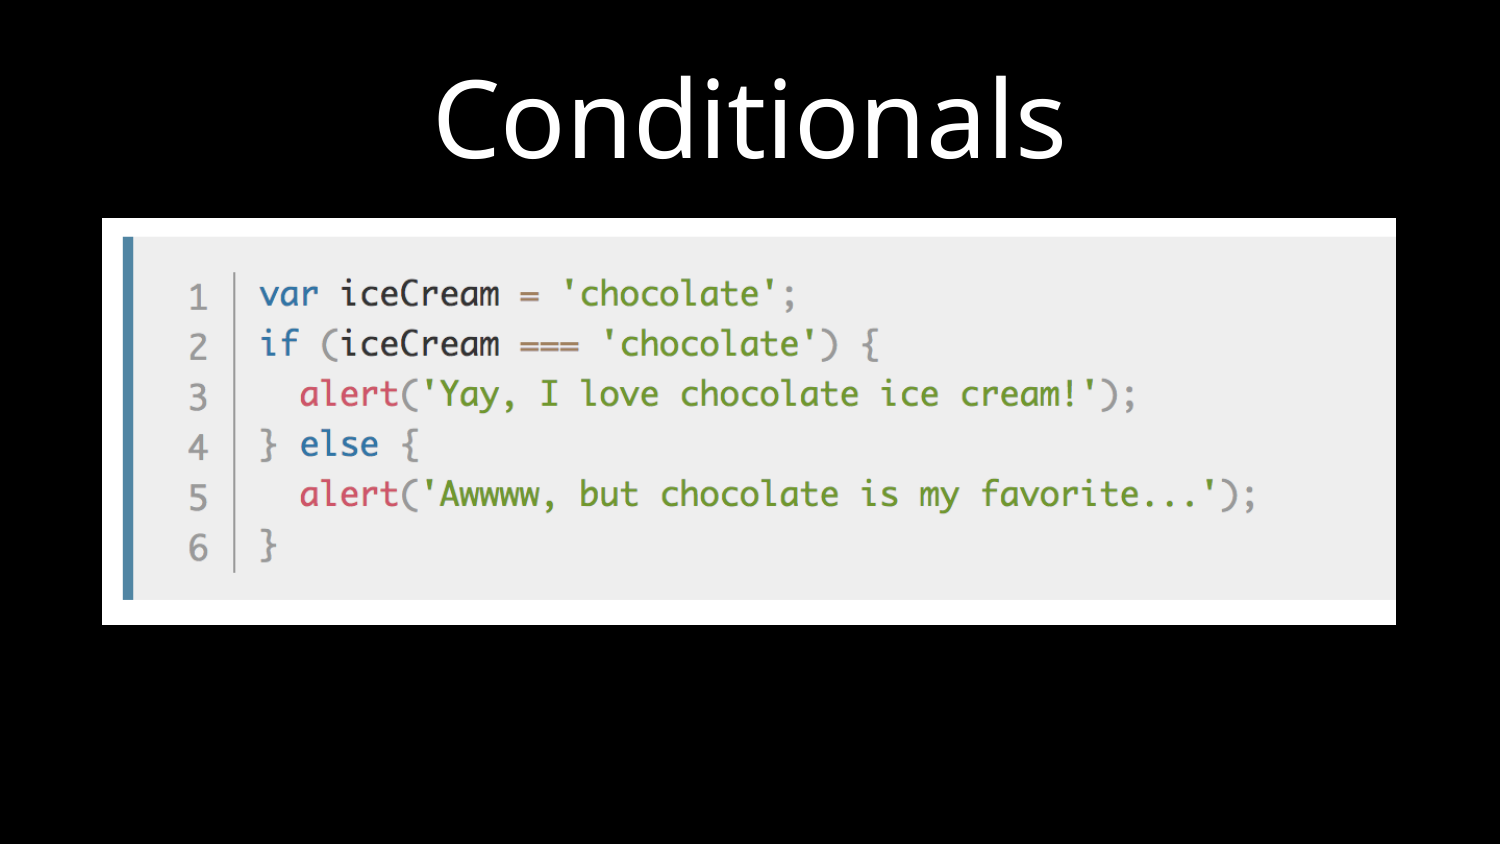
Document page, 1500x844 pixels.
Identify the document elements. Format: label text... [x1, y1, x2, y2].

picture [101, 218, 1397, 626]
title Conditionals [109, 21, 1391, 209]
